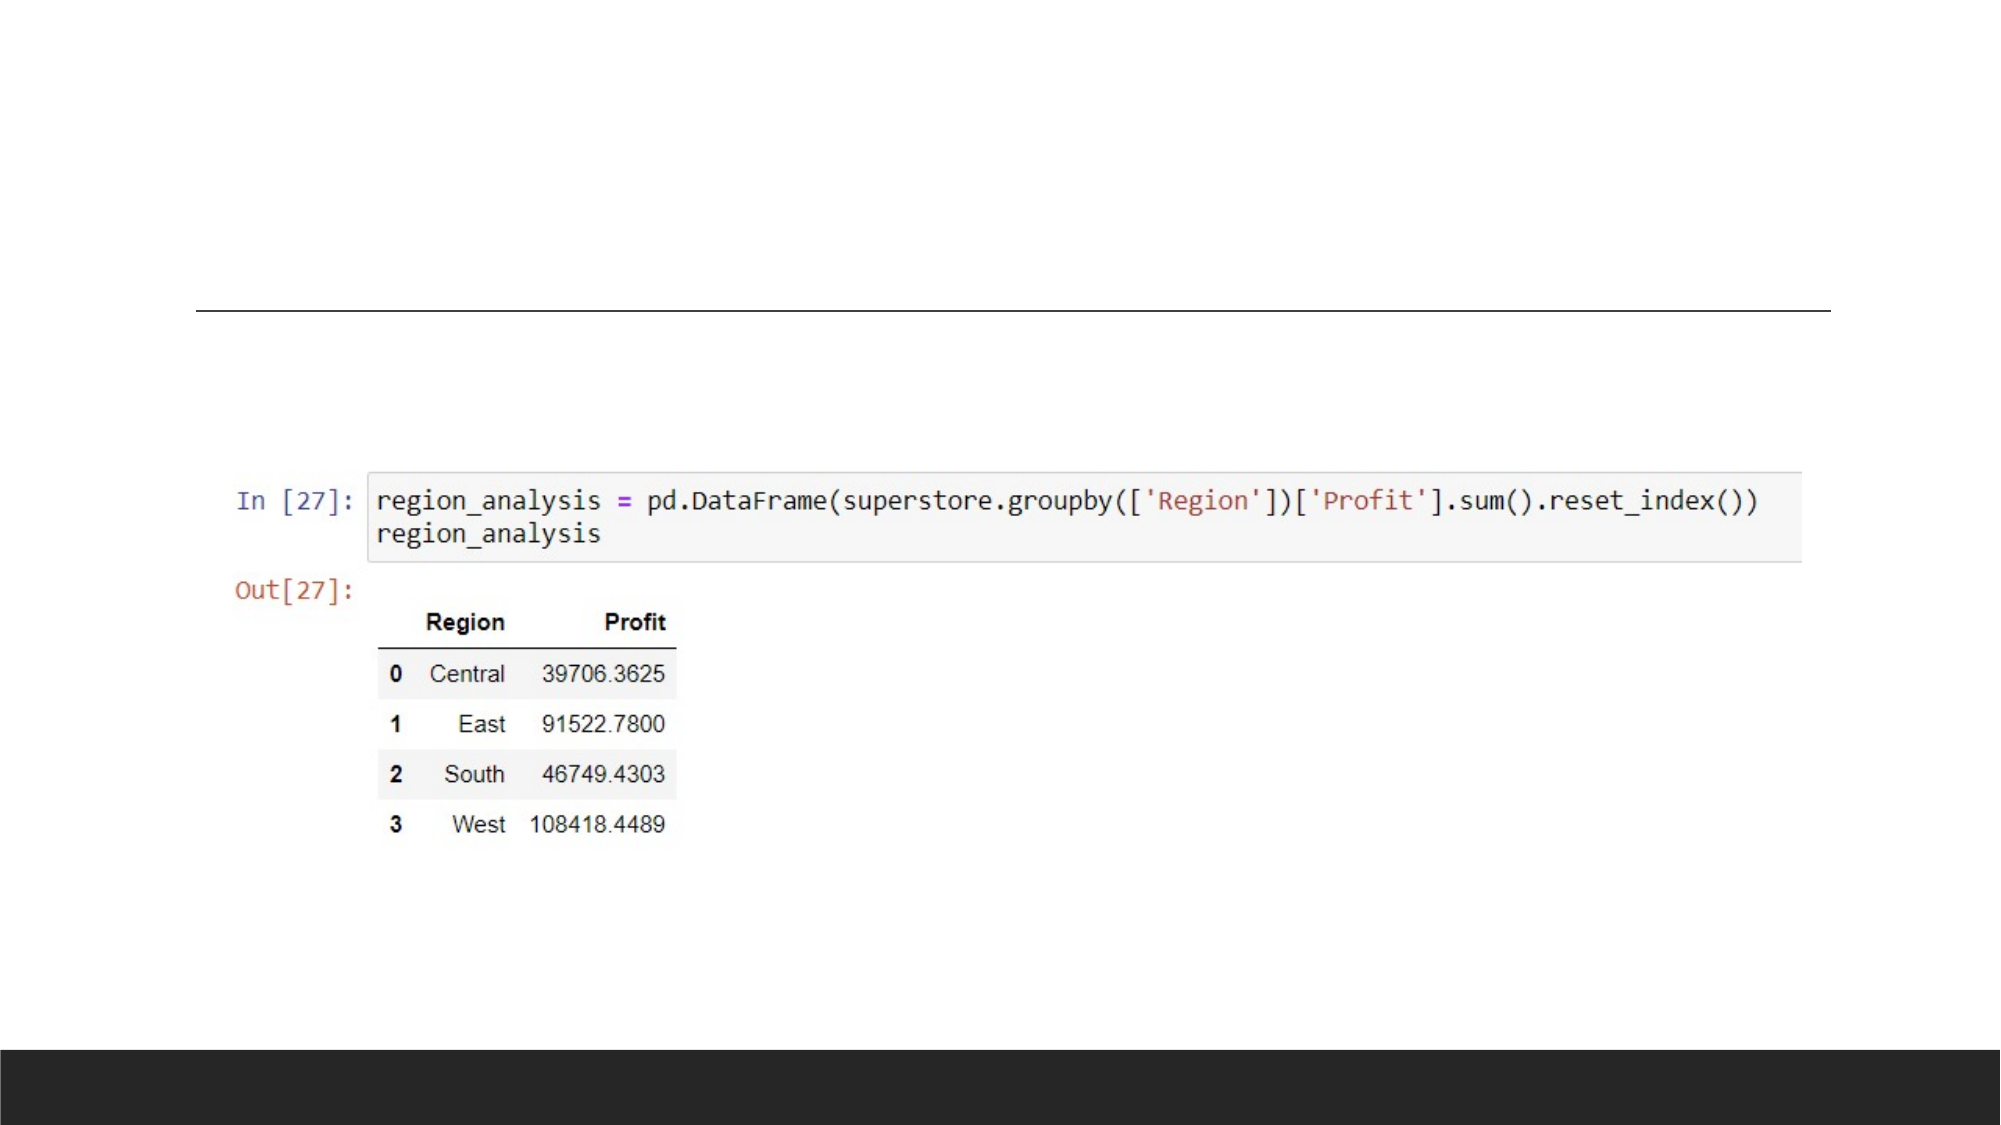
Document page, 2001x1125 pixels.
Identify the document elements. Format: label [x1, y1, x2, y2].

list [207, 447, 1803, 862]
